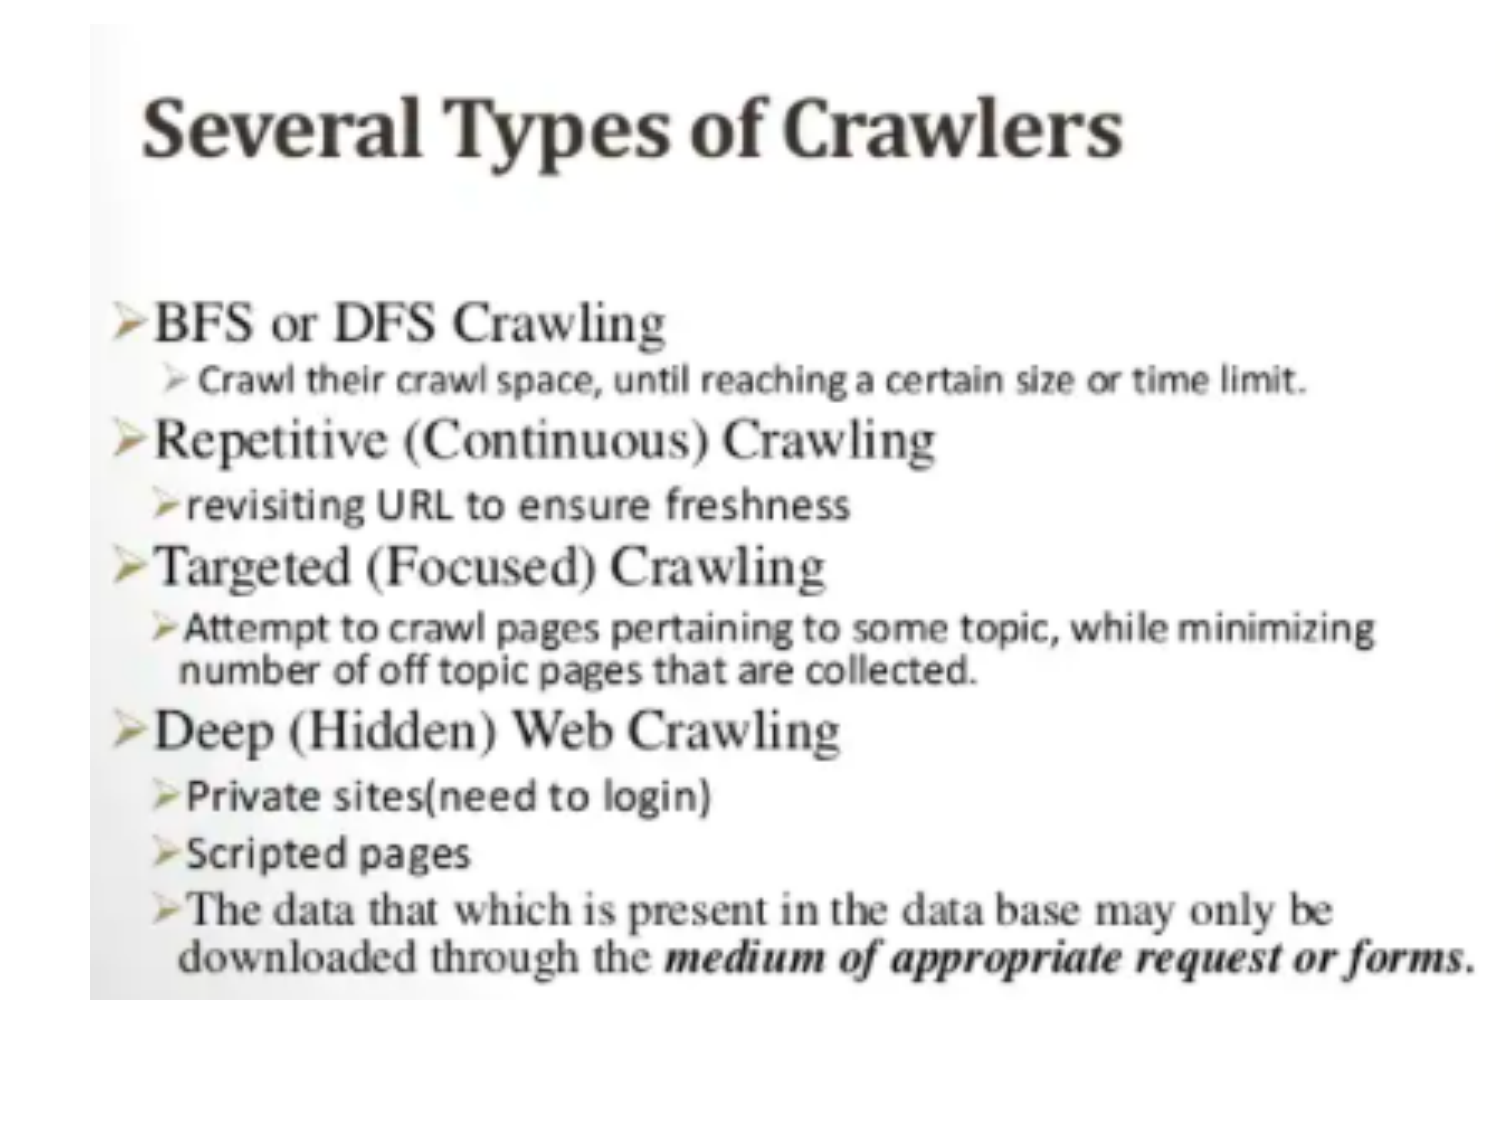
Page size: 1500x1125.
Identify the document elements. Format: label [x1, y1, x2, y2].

picture [90, 24, 1500, 1001]
